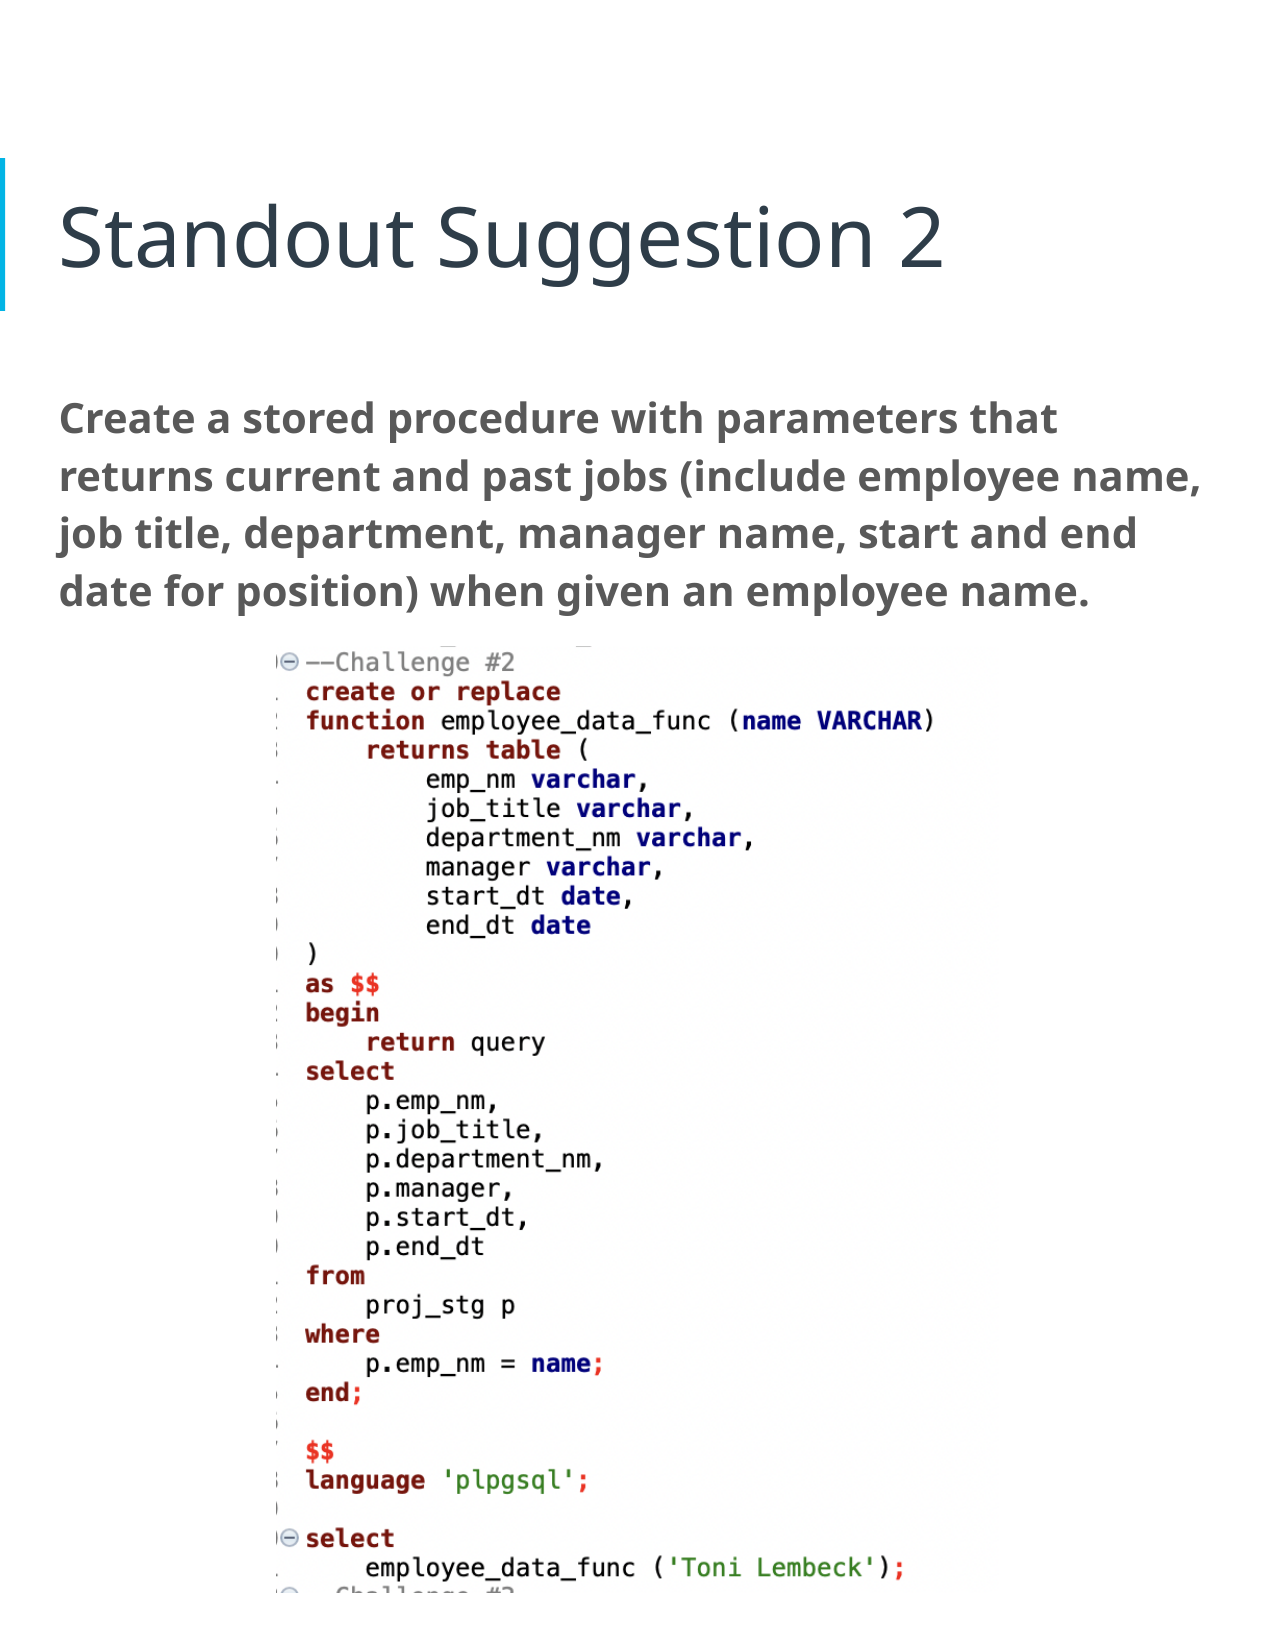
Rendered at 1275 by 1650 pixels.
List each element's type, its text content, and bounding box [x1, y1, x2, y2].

picture [275, 646, 1000, 1593]
title Standout Suggestion 2 [43, 142, 1232, 327]
list Create a stored procedure with parameters that returns current and past jobs (include employee name, job title, department, manager name, start and end date for position) when given an employee name. [43, 369, 1232, 1639]
